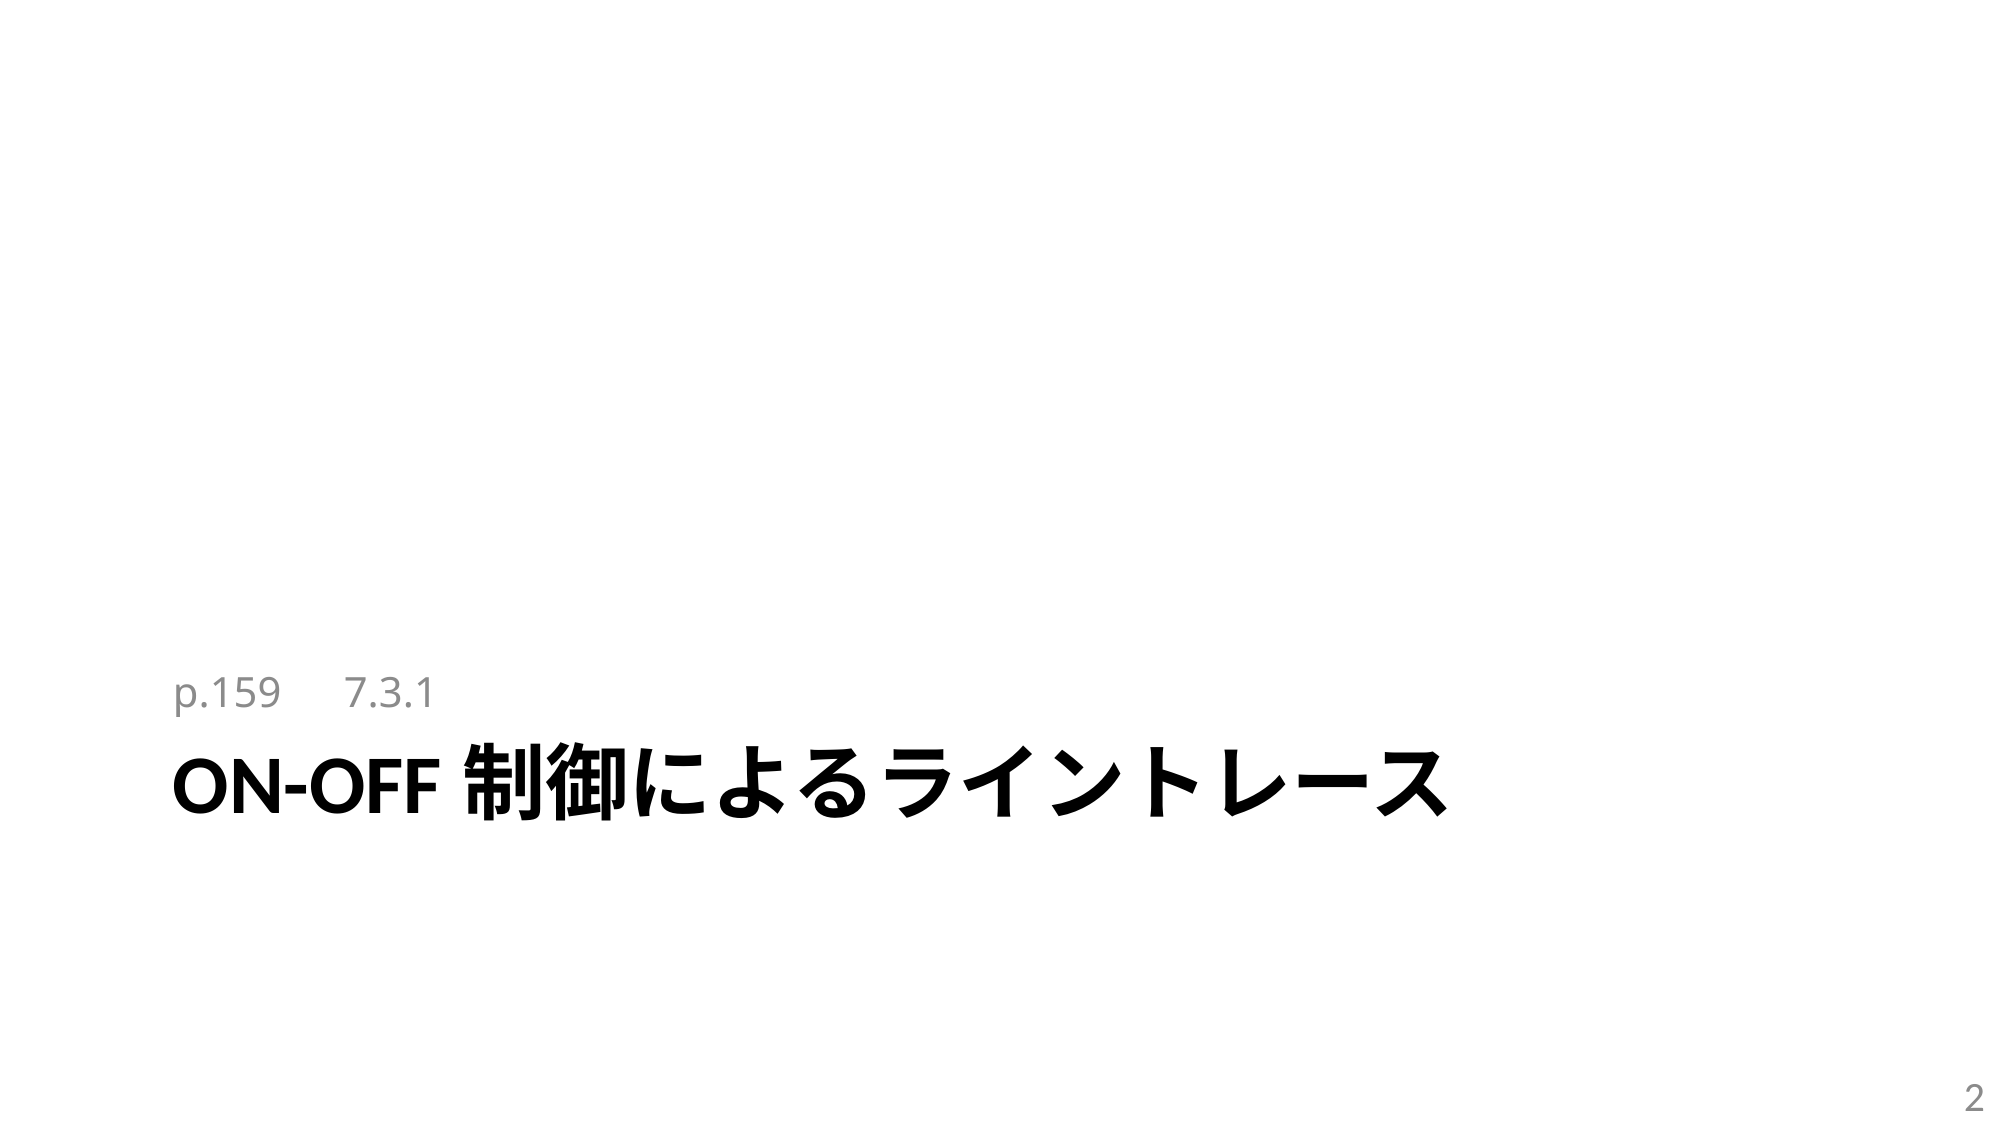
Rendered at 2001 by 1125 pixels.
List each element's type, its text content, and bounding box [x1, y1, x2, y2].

slide_number 2 [1881, 1065, 2000, 1125]
title ON-OFF制御によるライントレース [157, 723, 1858, 947]
list p.159 7.3.1 [157, 476, 1858, 723]
